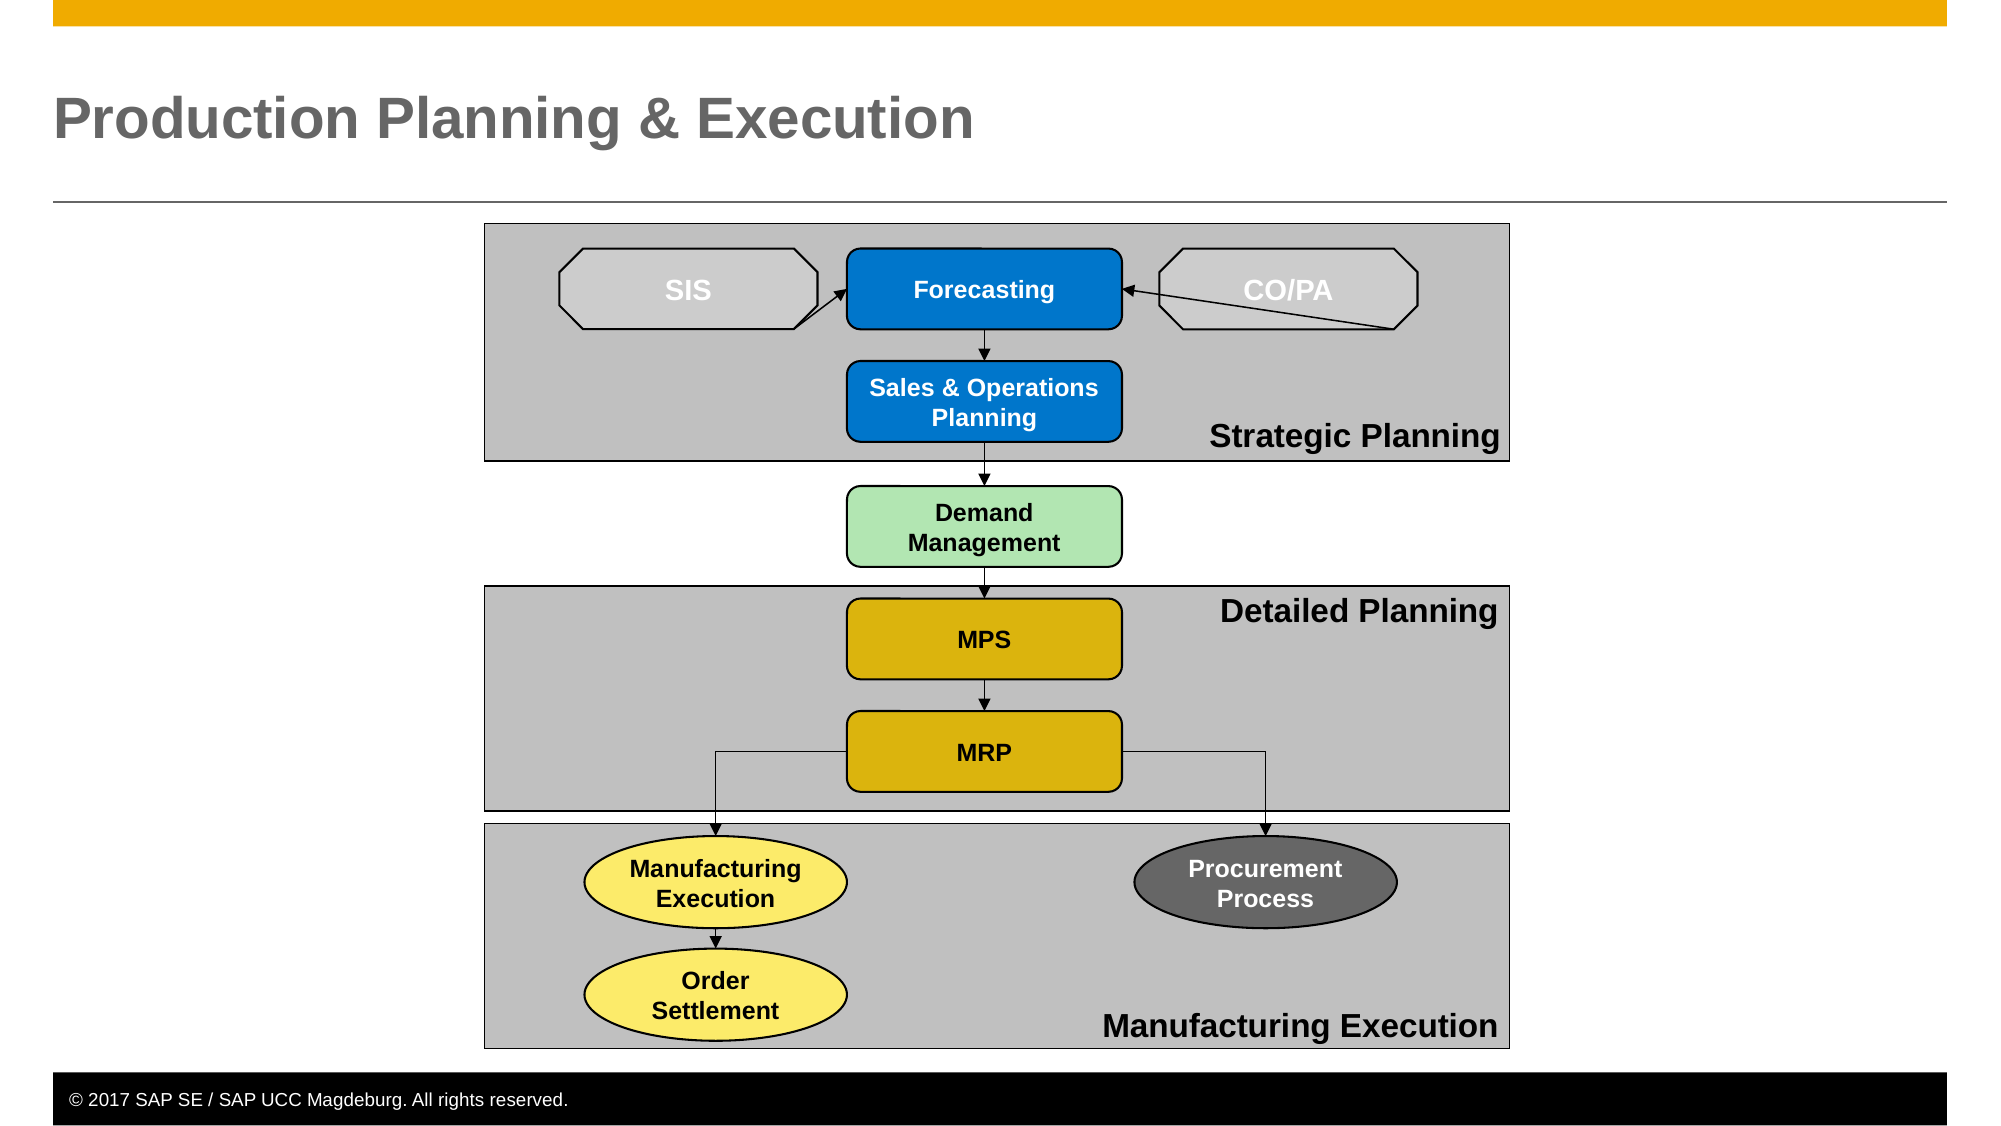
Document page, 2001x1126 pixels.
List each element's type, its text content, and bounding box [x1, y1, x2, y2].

title Production Planning & Execution [53, 53, 1947, 178]
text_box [484, 223, 1517, 1052]
